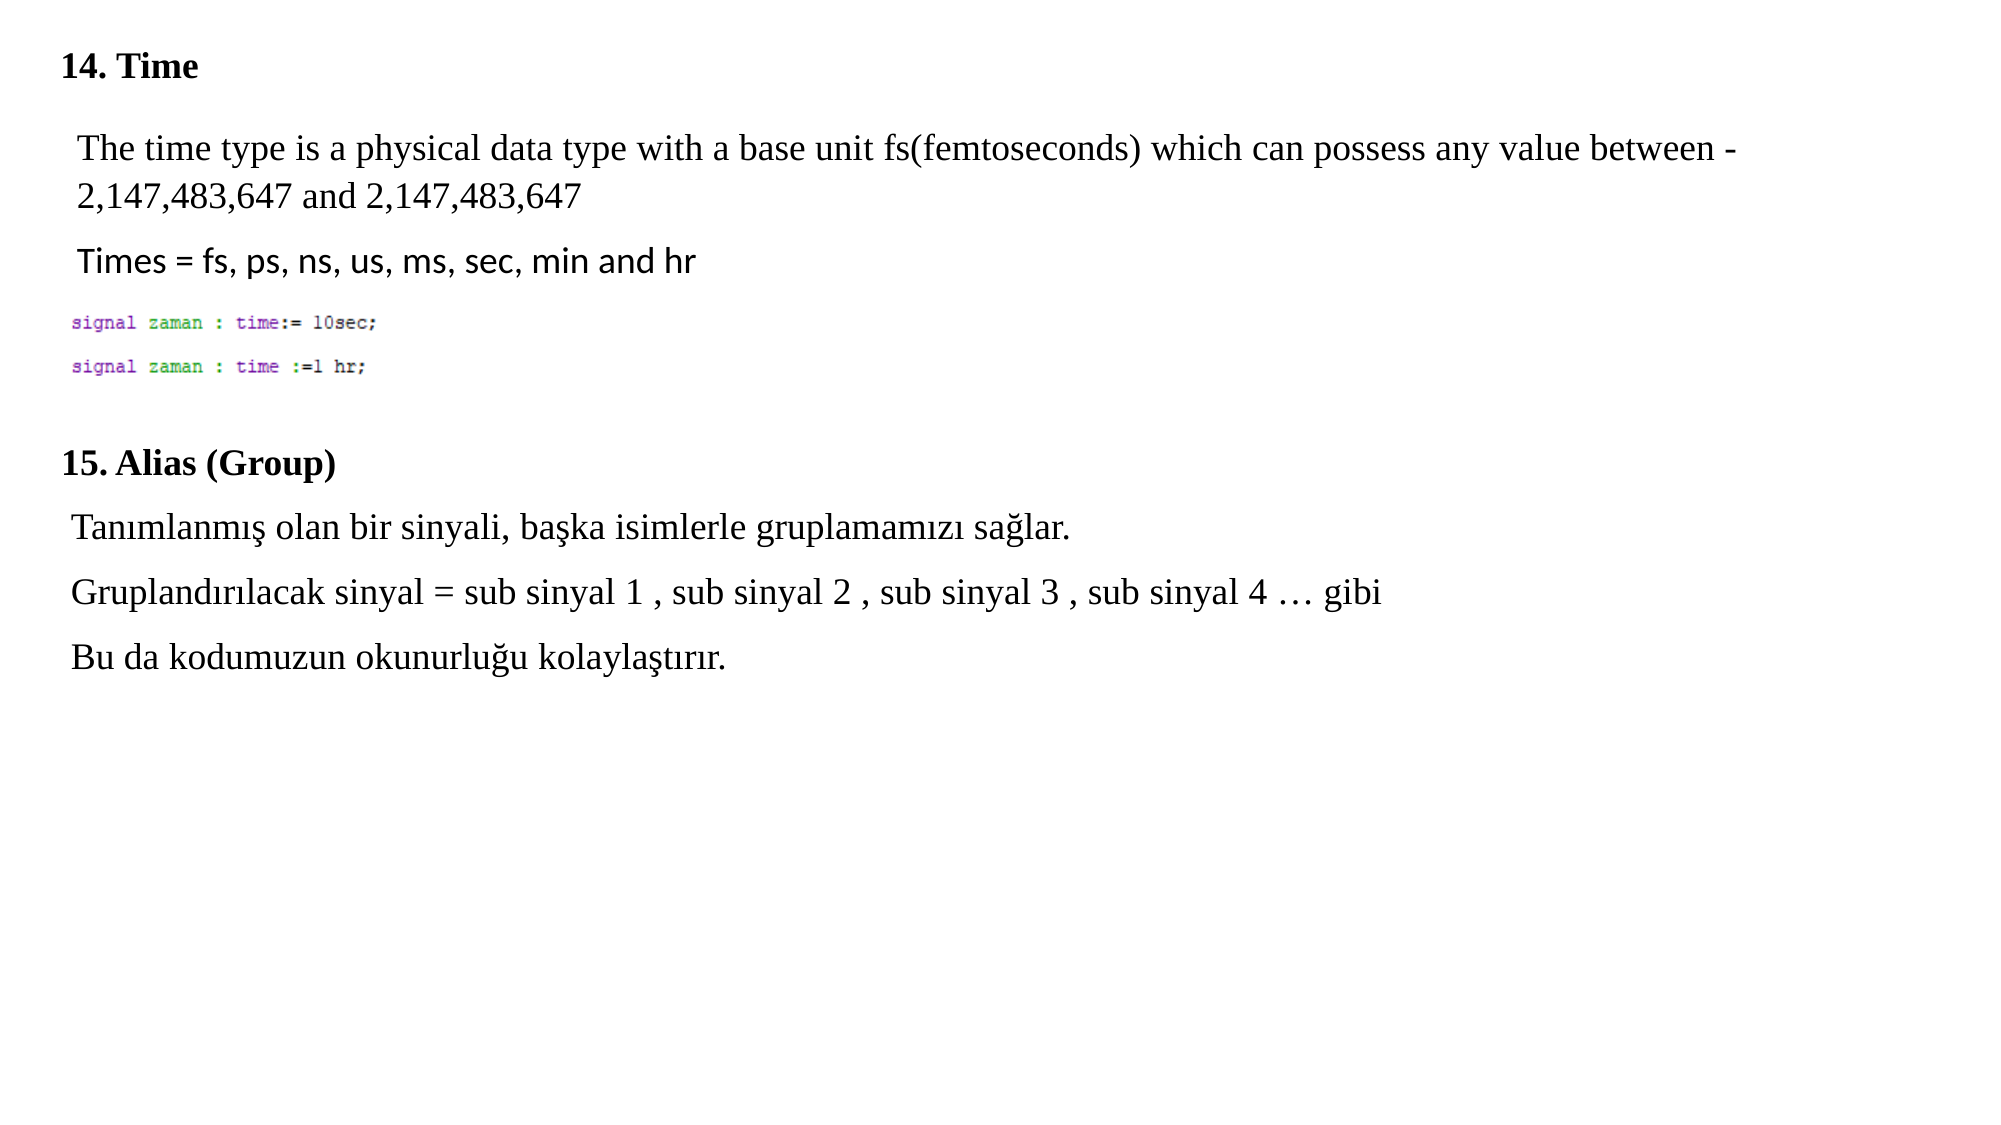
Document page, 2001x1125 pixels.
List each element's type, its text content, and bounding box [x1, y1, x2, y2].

picture [62, 308, 388, 342]
picture [56, 352, 374, 384]
text_box The time type is a physical data type with a base unit fs(femtoseconds) which can possess any value between -2,147,483,647 and 2,147,483,647 Times = fs, ps, ns, us, ms, sec, min and hr [62, 112, 1905, 289]
text_box 15. Alias (Group) [46, 430, 352, 491]
text_box Tanımlanmış olan bir sinyali, başka isimlerle gruplamamızı sağlar. Gruplandırılacak sinyal = sub sinyal 1 , sub sinyal 2 , sub sinyal 3 , sub sinyal 4 … gibi Bu da kodumuzun okunurluğu kolaylaştırır. [56, 491, 1964, 685]
text_box 14. Time [45, 33, 214, 94]
